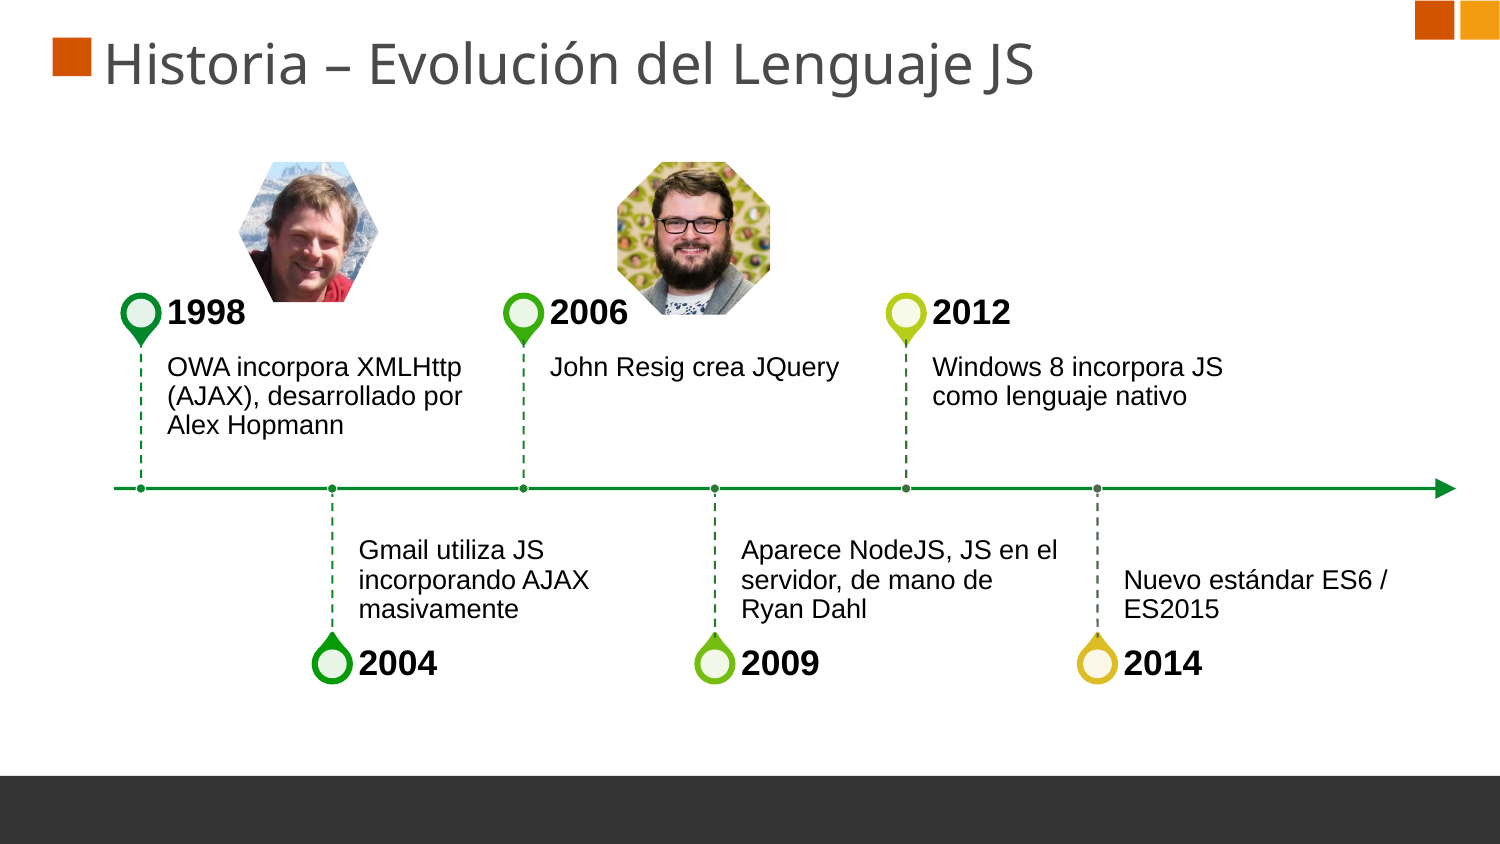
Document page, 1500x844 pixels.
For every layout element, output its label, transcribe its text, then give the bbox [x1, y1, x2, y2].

picture [617, 161, 771, 315]
title Historia – Evolución del Lenguaje JS [94, 17, 1381, 107]
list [113, 236, 1457, 741]
picture [238, 161, 379, 303]
